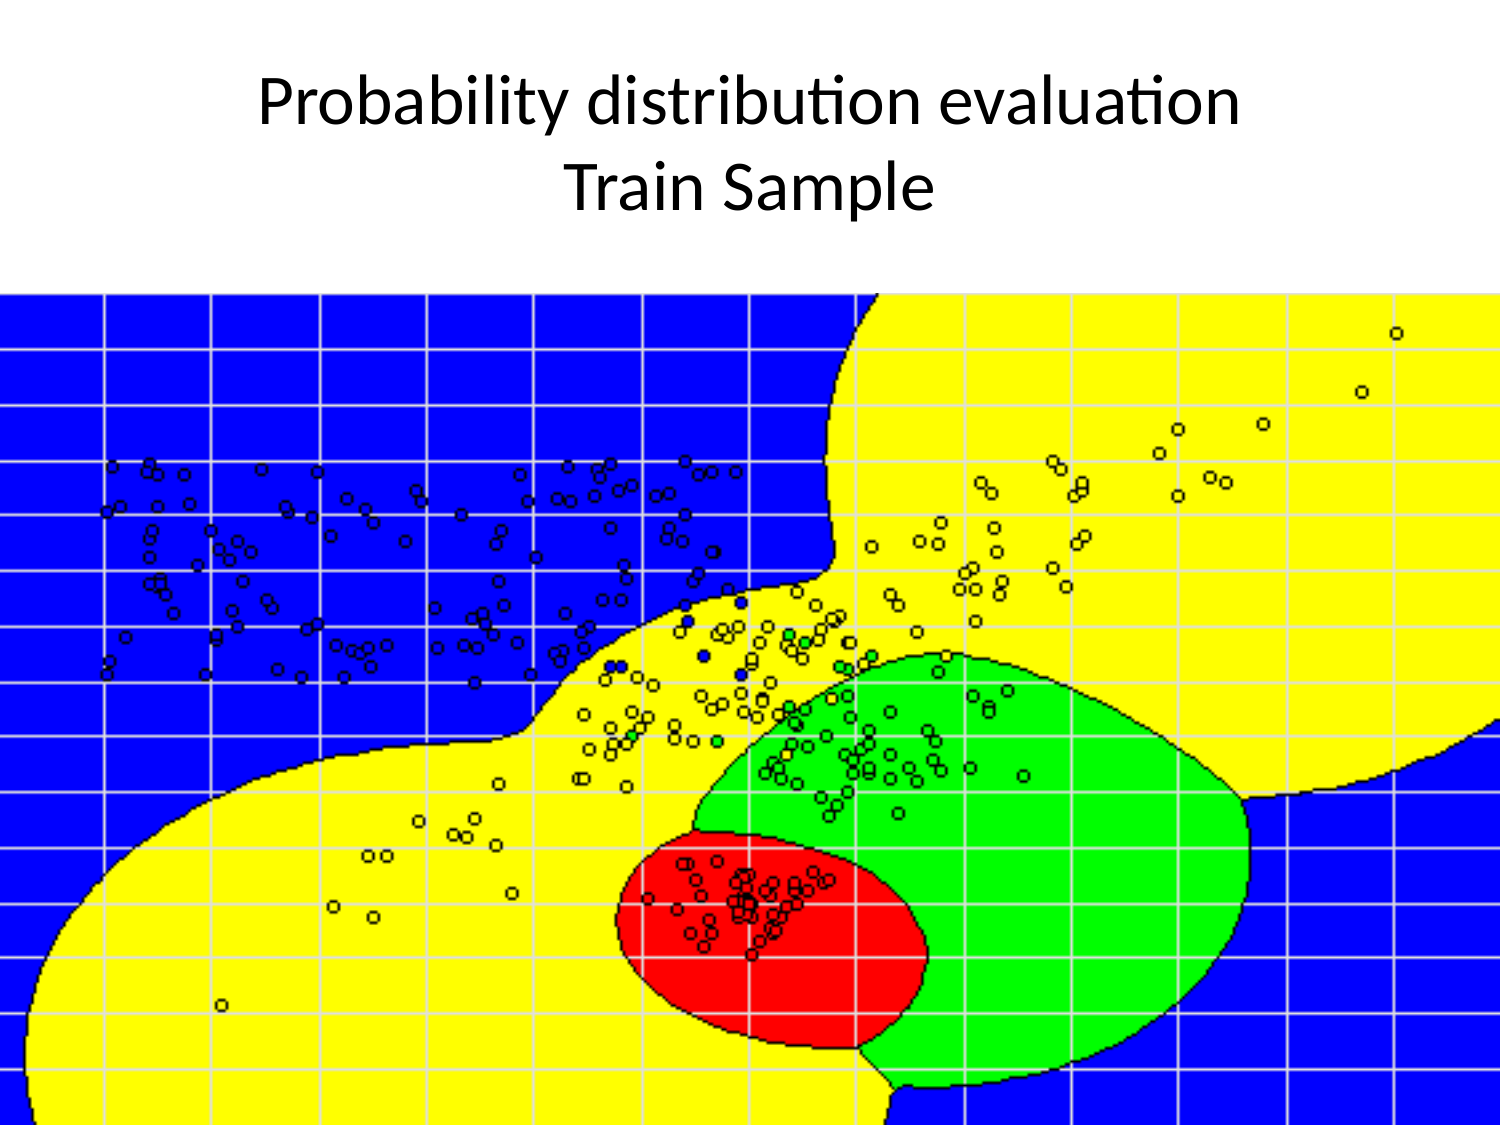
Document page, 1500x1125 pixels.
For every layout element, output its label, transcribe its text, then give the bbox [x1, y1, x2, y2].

title Probability distribution evaluation Train Sample [75, 45, 1425, 233]
picture [0, 293, 1500, 1125]
